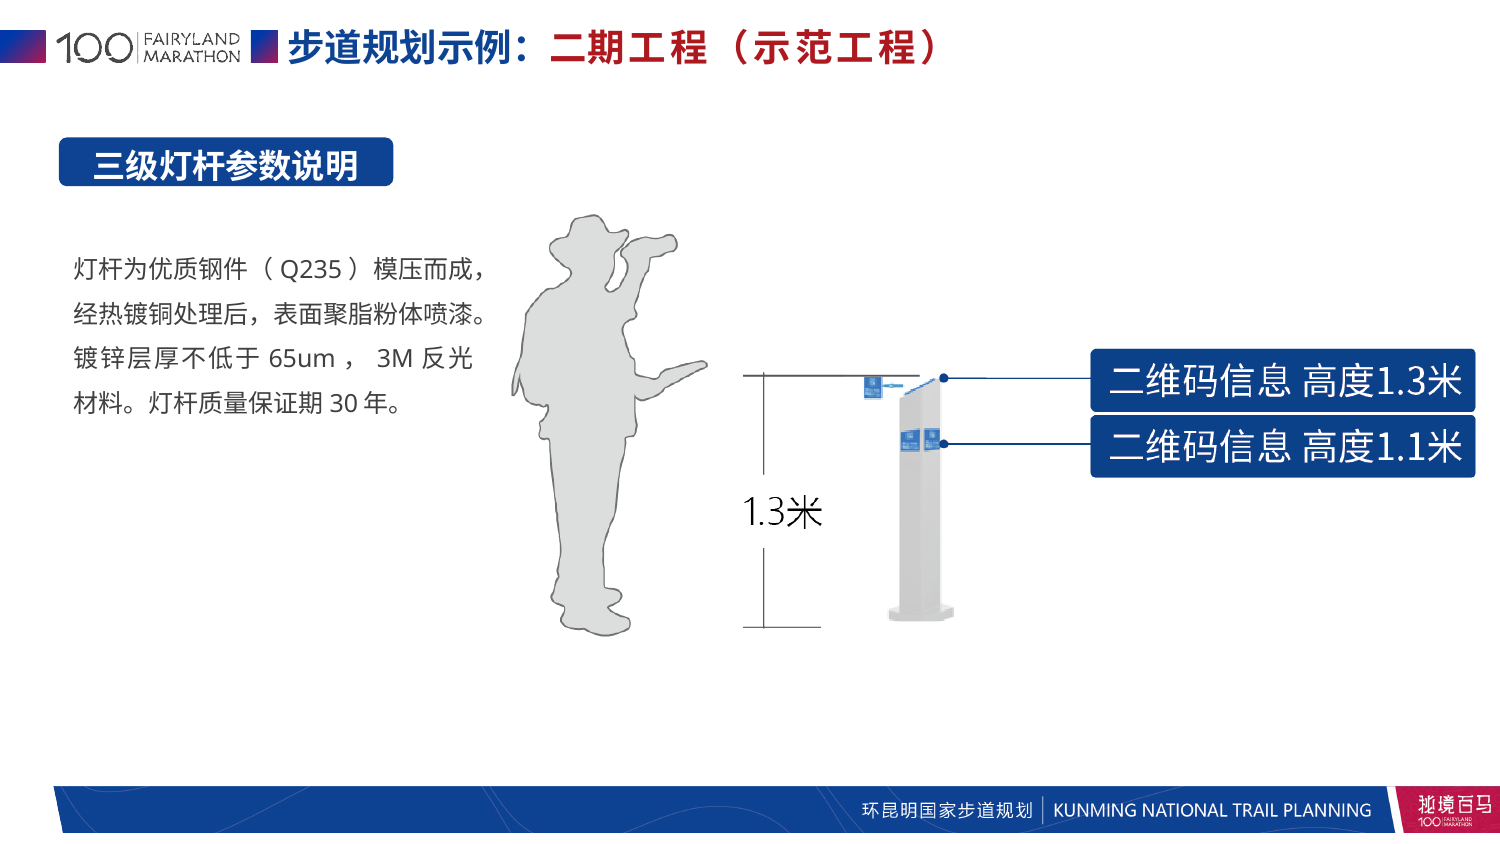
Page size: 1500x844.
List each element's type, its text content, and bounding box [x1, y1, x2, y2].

text_box 灯杆为优质钢件（Q235）模压而成，经热镀铜处理后，表面聚脂粉体喷漆。镀锌层厚不低于65um，3M反光材料。灯杆质量保证期30年。 [58, 230, 385, 426]
text_box 步道规划示例：二期工程（示范工程）期 [287, 21, 385, 69]
text_box 三级灯杆参数说明 [78, 117, 385, 193]
picture [44, 19, 252, 74]
text_box [57, 136, 78, 188]
picture [53, 786, 1500, 833]
picture [385, 0, 1500, 758]
